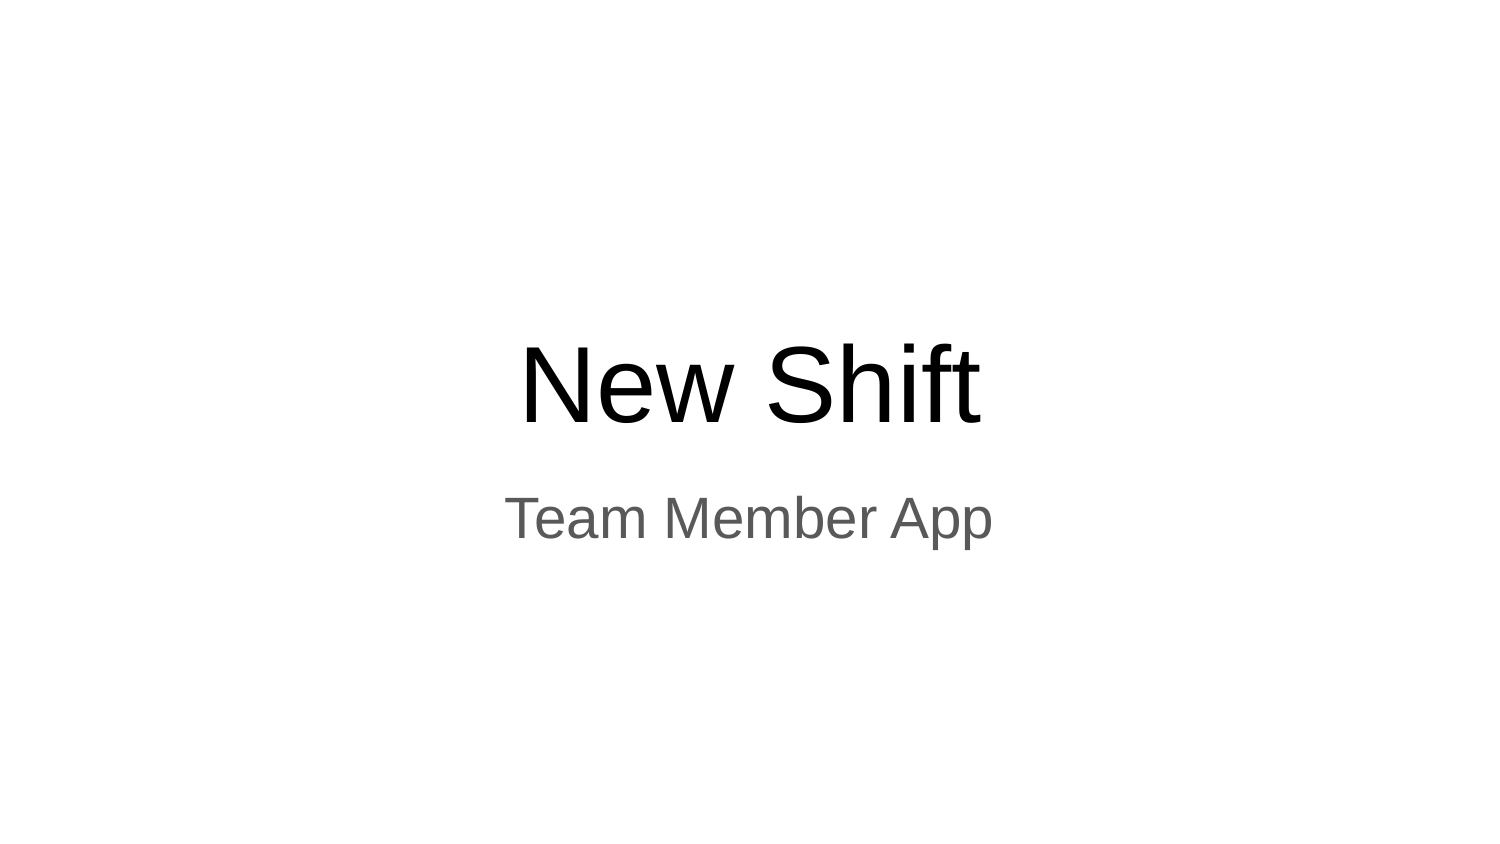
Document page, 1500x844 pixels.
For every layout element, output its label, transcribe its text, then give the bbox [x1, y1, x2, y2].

title New Shift [51, 122, 1449, 459]
subtitle Team Member App [51, 464, 1449, 595]
